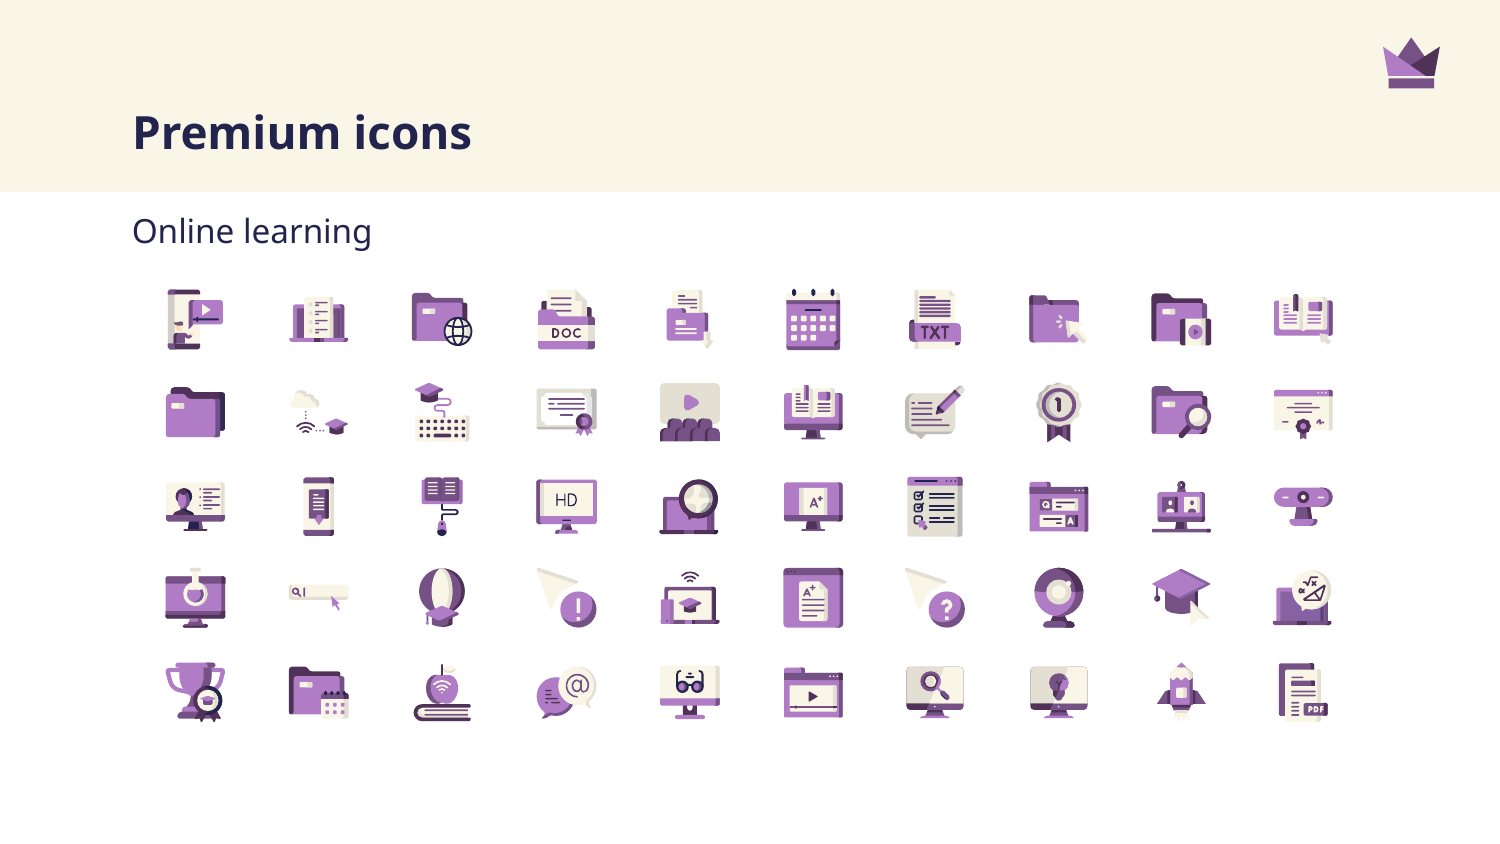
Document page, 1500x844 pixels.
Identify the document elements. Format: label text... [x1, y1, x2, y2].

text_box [783, 567, 844, 628]
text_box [1382, 37, 1440, 89]
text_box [165, 482, 226, 532]
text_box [1151, 480, 1211, 533]
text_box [289, 296, 349, 343]
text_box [165, 386, 226, 438]
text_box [1278, 662, 1328, 723]
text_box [288, 666, 349, 719]
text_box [786, 288, 841, 351]
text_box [1034, 567, 1084, 628]
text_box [660, 571, 720, 625]
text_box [659, 479, 721, 535]
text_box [904, 567, 966, 628]
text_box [411, 292, 473, 347]
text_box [538, 289, 596, 350]
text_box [1156, 662, 1206, 723]
text_box Online learning [116, 194, 638, 274]
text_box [303, 477, 335, 537]
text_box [536, 666, 597, 719]
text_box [1273, 385, 1333, 440]
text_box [783, 667, 843, 718]
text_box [167, 289, 224, 350]
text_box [413, 663, 471, 722]
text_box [1030, 666, 1088, 719]
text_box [536, 567, 597, 628]
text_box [659, 665, 721, 720]
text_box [908, 289, 961, 350]
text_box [288, 584, 349, 612]
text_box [783, 482, 843, 532]
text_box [289, 389, 349, 435]
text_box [1151, 386, 1212, 439]
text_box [165, 662, 226, 723]
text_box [165, 567, 226, 628]
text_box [907, 476, 963, 537]
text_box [1273, 293, 1333, 345]
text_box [659, 382, 721, 442]
title Premium icons [116, 88, 1383, 168]
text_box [421, 476, 463, 537]
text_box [906, 666, 964, 719]
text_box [666, 289, 714, 349]
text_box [904, 385, 966, 440]
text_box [1029, 295, 1089, 344]
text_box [536, 479, 598, 534]
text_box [536, 388, 597, 437]
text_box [1151, 568, 1211, 627]
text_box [1029, 481, 1089, 532]
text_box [418, 568, 466, 628]
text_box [1272, 569, 1335, 626]
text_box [414, 382, 470, 442]
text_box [783, 384, 843, 440]
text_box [1035, 382, 1083, 443]
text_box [1151, 293, 1212, 346]
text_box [1273, 487, 1334, 527]
